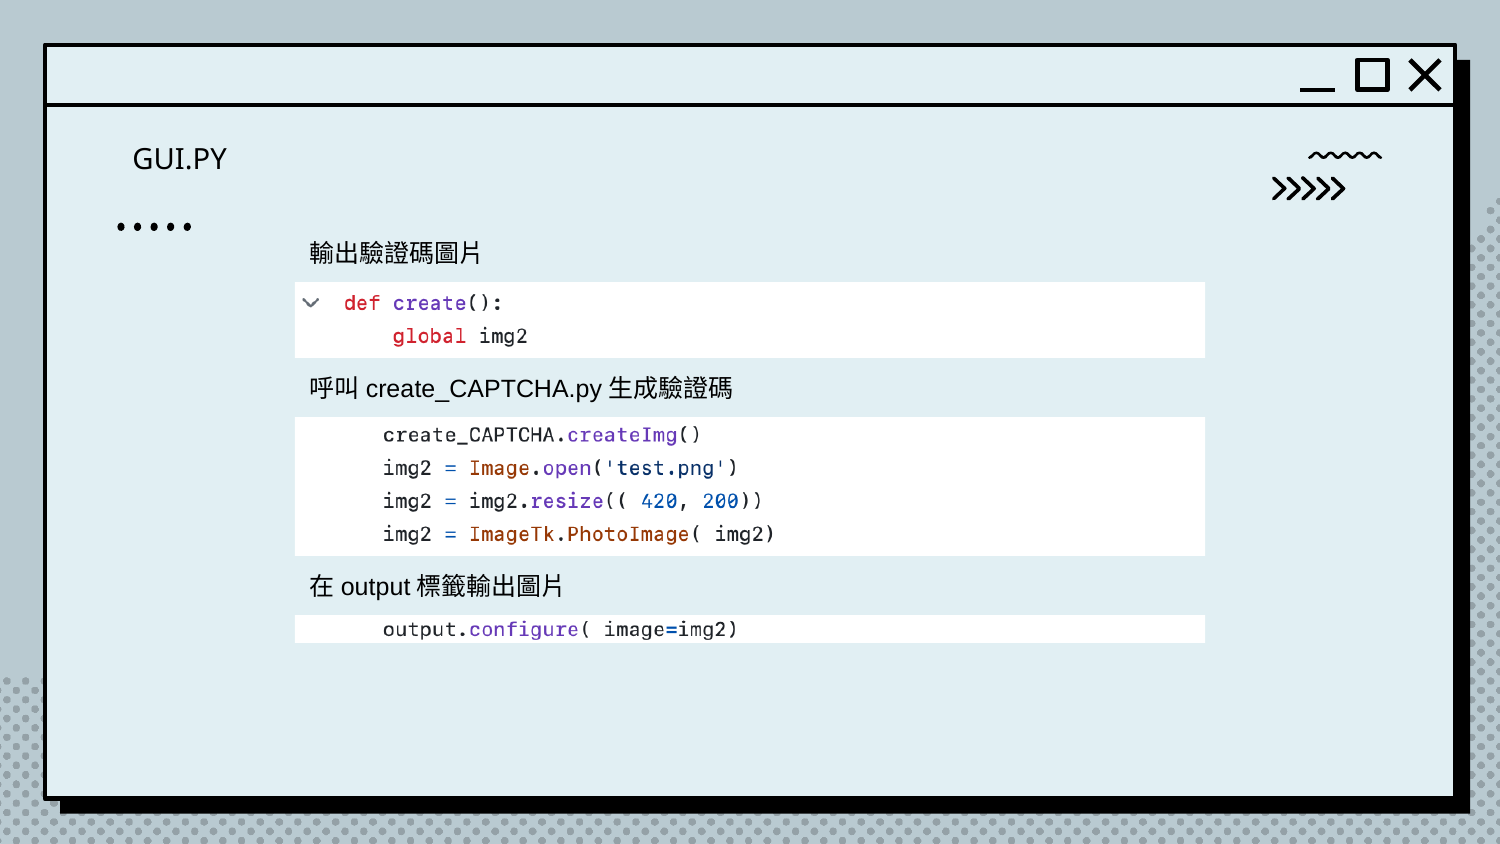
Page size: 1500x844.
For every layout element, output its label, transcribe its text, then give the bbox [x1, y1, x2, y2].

text_box 呼叫create_CAPTCHA.py生成驗證碼 [294, 365, 898, 417]
text_box GUI.PY [117, 125, 397, 185]
text_box [150, 222, 158, 231]
text_box [1272, 176, 1287, 201]
text_box [1286, 176, 1301, 201]
text_box [1308, 151, 1383, 160]
picture [294, 615, 1206, 643]
text_box 輸出驗證碼圖片 [294, 222, 787, 282]
text_box [1331, 176, 1346, 201]
text_box [167, 222, 175, 231]
text_box [117, 222, 125, 231]
text_box [1300, 176, 1317, 201]
text_box [1315, 176, 1331, 201]
text_box 在output標籤輸出圖片 [294, 564, 898, 614]
text_box [183, 222, 191, 231]
text_box [133, 222, 142, 231]
picture [294, 417, 1206, 556]
picture [294, 282, 1206, 358]
